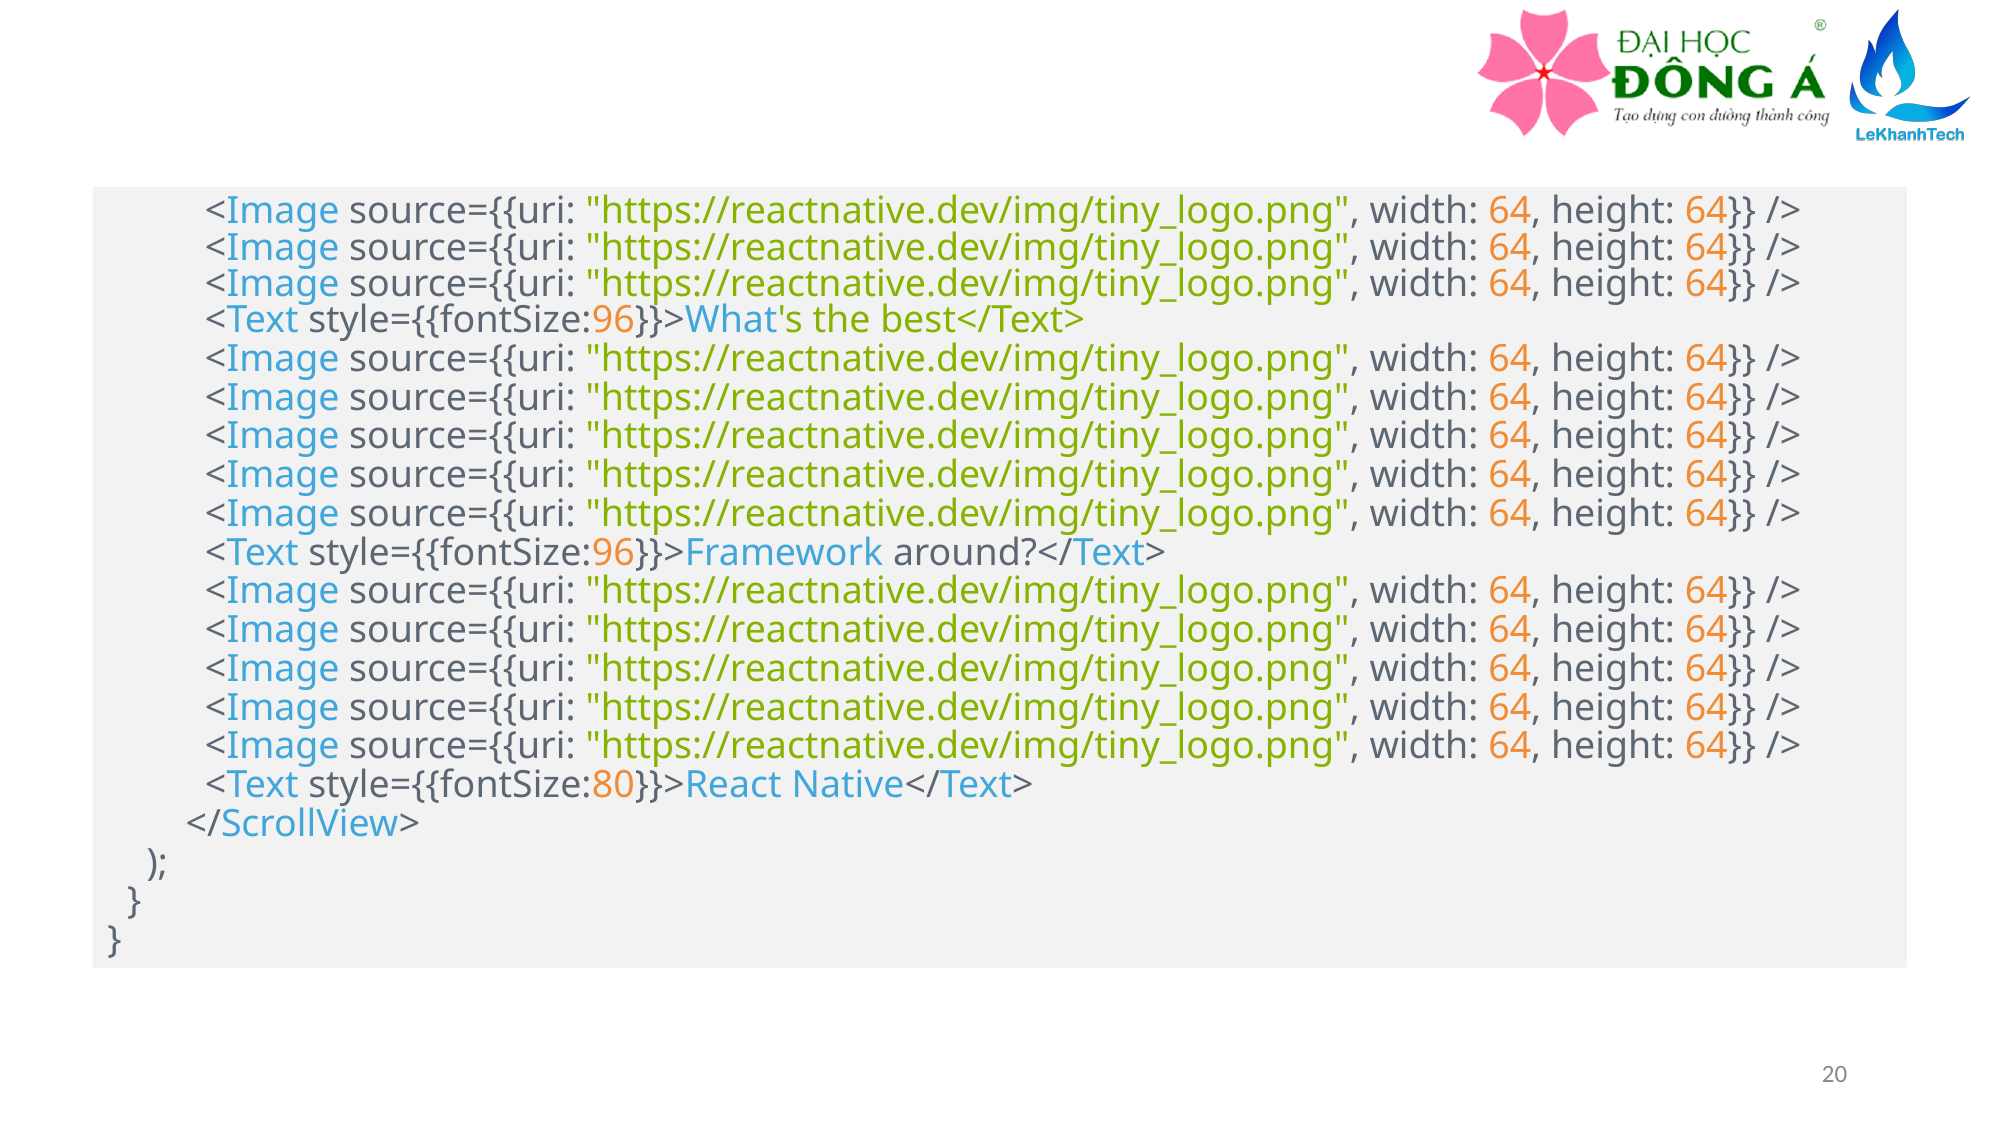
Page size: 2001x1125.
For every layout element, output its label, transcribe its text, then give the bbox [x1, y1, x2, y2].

slide_number 20 [1412, 1042, 1863, 1103]
picture [1465, 5, 1980, 144]
text_box <Image source={{uri: "https://reactnative.dev/img/tiny_logo.png", width: 64, height: 64}} /> <Image source={{uri: "https://reactnative.dev/img/tiny_logo.png", width: 64, height: 64}} /> <Image source={{uri: "https://reactnative.dev/img/tiny_logo.png", width: 64, height: 64}} /> <Text style={{fontSize:96}}>What's the best</Text> <Image source={{uri: "https://reactnative.dev/img/tiny_logo.png", width: 64, height: 64}} /> <Image source={{uri: "https://reactnative.dev/img/tiny_logo.png", width: 64, height: 64}} /> <Image source={{uri: "https://reactnative.dev/img/tiny_logo.png", width: 64, height: 64}} /> <Image source={{uri: "https://reactnative.dev/img/tiny_logo.png", width: 64, height: 64}} /> <Image source={{uri: "https://reactnative.dev/img/tiny_logo.png", width: 64, height: 64}} /> <Text style={{fontSize:96}}>Framework around?</Text> <Image source={{uri: "https://reactnative.dev/img/tiny_logo.png", width: 64, height: 64}} /> <Image source={{uri: "https://reactnative.dev/img/tiny_logo.png", width: 64, height: 64}} /> <Image source={{uri: "https://reactnative.dev/img/tiny_logo.png", width: 64, height: 64}} /> <Image source={{uri: "https://reactnative.dev/img/tiny_logo.png", width: 64, height: 64}} /> <Image source={{uri: "https://reactnative.dev/img/tiny_logo.png", width: 64, height: 64}} /> <Text style={{fontSize:80}}>React Native</Text> </ScrollView> ); } } [92, 187, 1907, 968]
